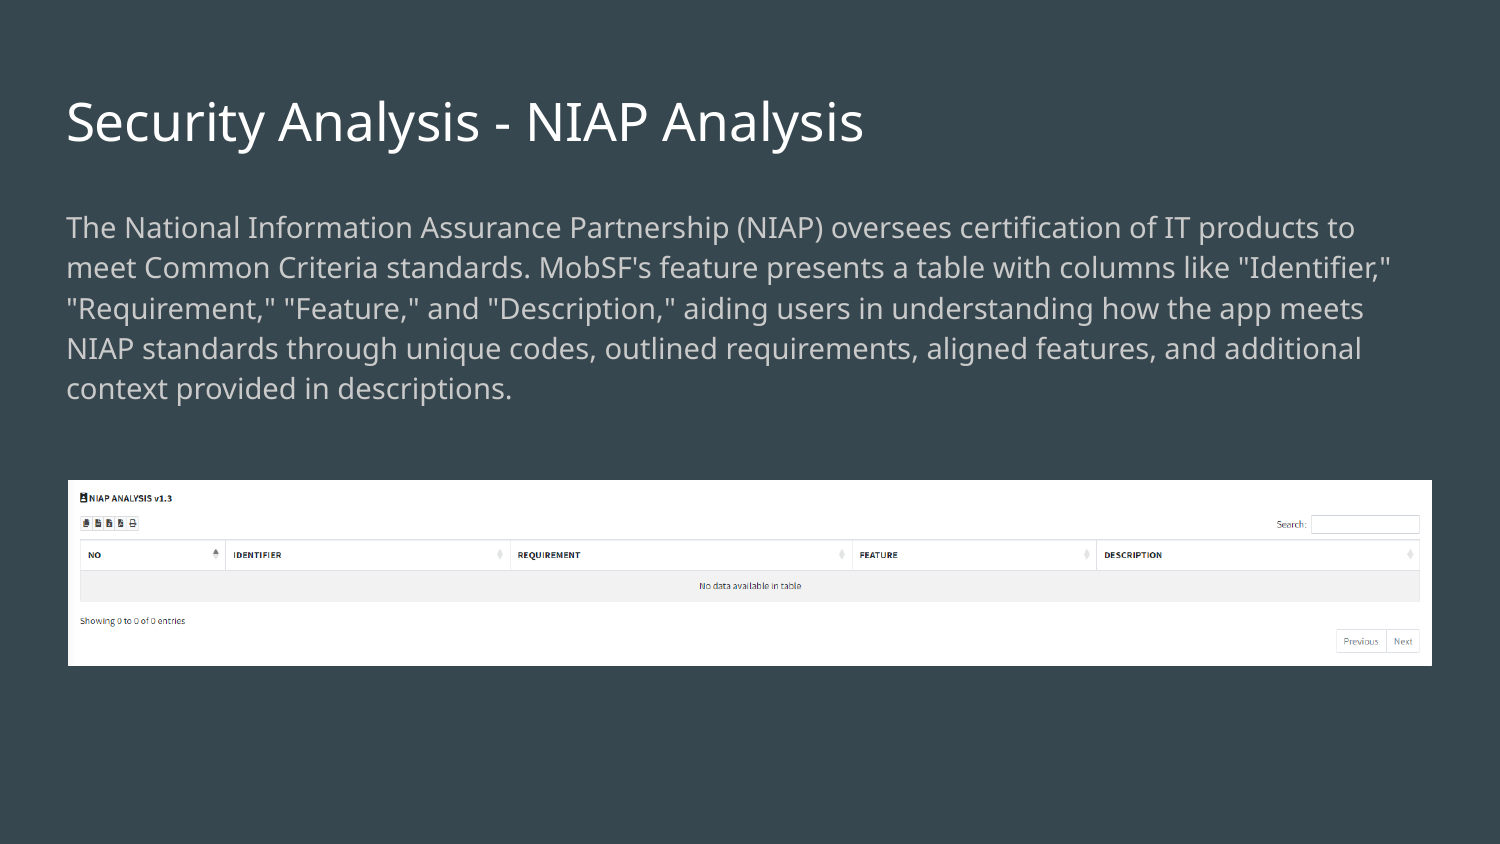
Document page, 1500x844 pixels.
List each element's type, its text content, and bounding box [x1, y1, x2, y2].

picture [68, 480, 1432, 666]
list The National Information Assurance Partnership (NIAP) oversees certification of IT products to meet Common Criteria standards. MobSF's feature presents a table with columns like "Identifier," "Requirement," "Feature," and "Description," aiding users in understanding how the app meets NIAP standards through unique codes, outlined requirements, aligned features, and additional context provided in descriptions. [51, 189, 1449, 430]
title Security Analysis - NIAP Analysis [51, 72, 1449, 167]
